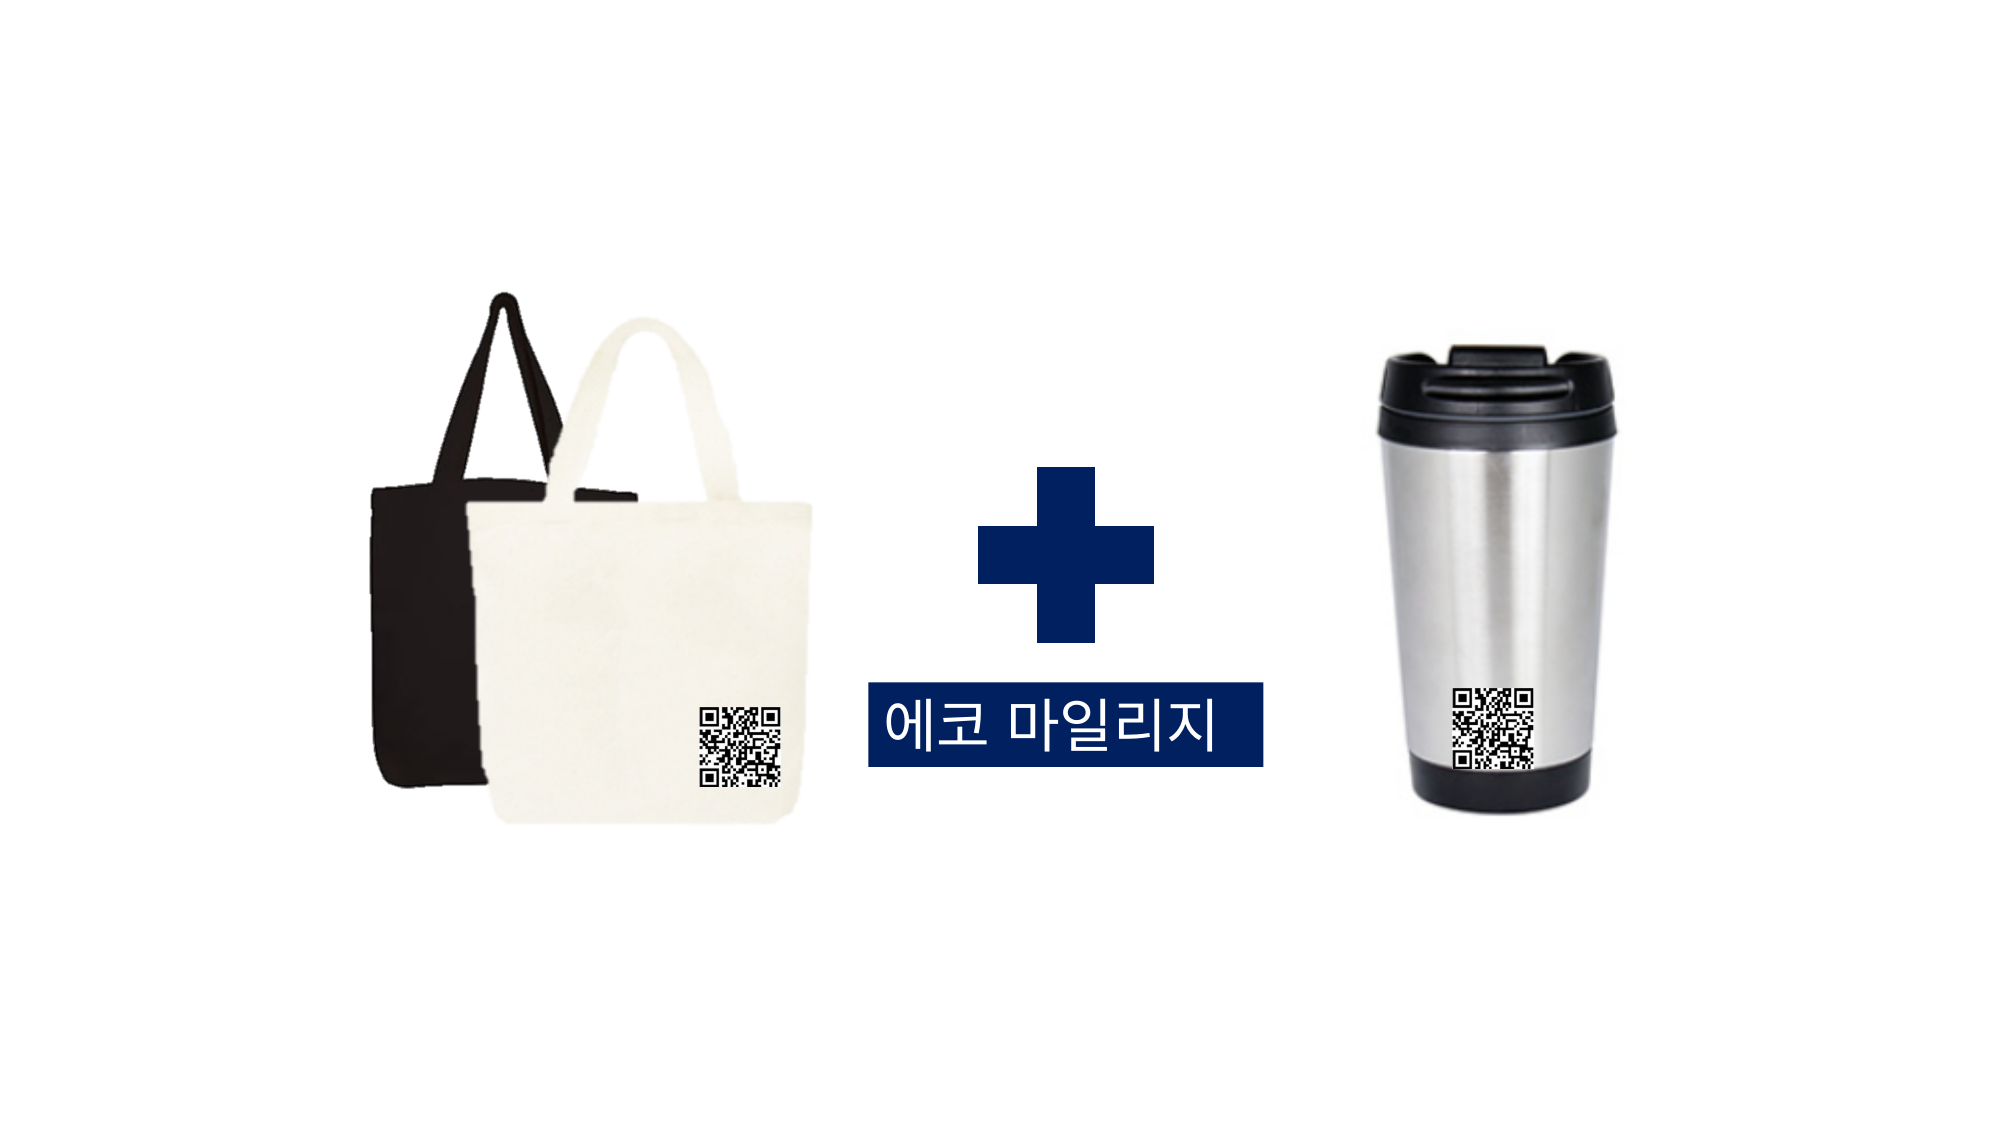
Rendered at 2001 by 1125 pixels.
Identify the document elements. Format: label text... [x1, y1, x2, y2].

picture [1332, 319, 1659, 854]
text_box [978, 467, 1154, 643]
picture [286, 272, 864, 854]
text_box 에코 마일리지 [868, 682, 1264, 767]
